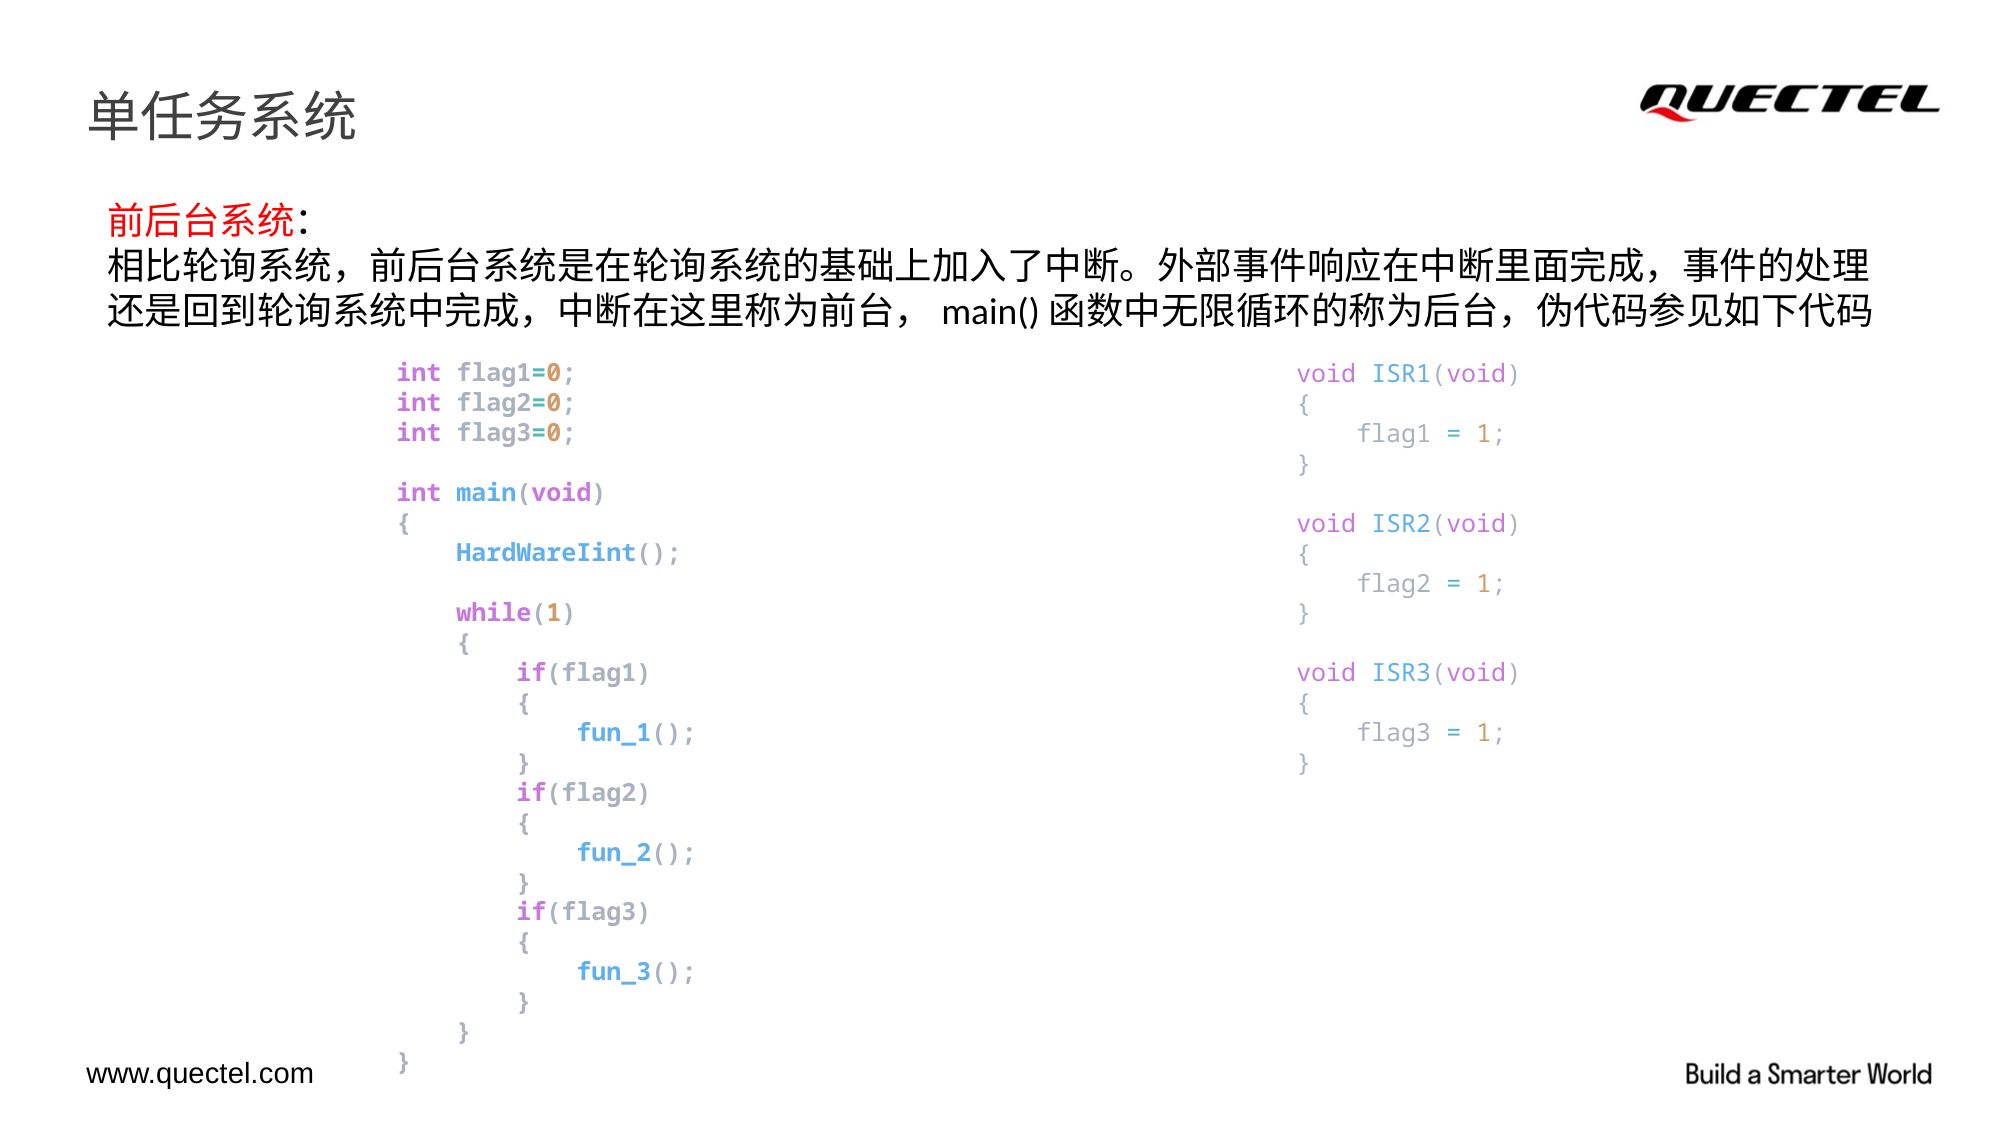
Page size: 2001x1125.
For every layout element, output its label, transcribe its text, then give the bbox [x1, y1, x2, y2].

picture [1637, 1015, 1981, 1125]
picture [1595, 32, 1985, 165]
text_box 前后台系统： 相比轮询系统，前后台系统是在轮询系统的基础上加入了中断。外部事件响应在中断里面完成，事件的处理还是回到轮询系统中完成，中断在这里称为前台，main()函数中无限循环的称为后台，伪代码参见如下代码 [92, 189, 1908, 340]
title 单任务系统 [71, 82, 1887, 156]
text_box int flag1=0; int flag2=0; int flag3=0; int main(void) { HardWareIint(); while(1) { if(flag1) { fun_1(); } if(flag2) { fun_2(); } if(flag3) { fun_3(); } } } [381, 349, 1382, 1083]
text_box void ISR1(void) { flag1 = 1; } void ISR2(void) { flag2 = 1; } void ISR3(void) { flag3 = 1; } [1281, 350, 1731, 784]
